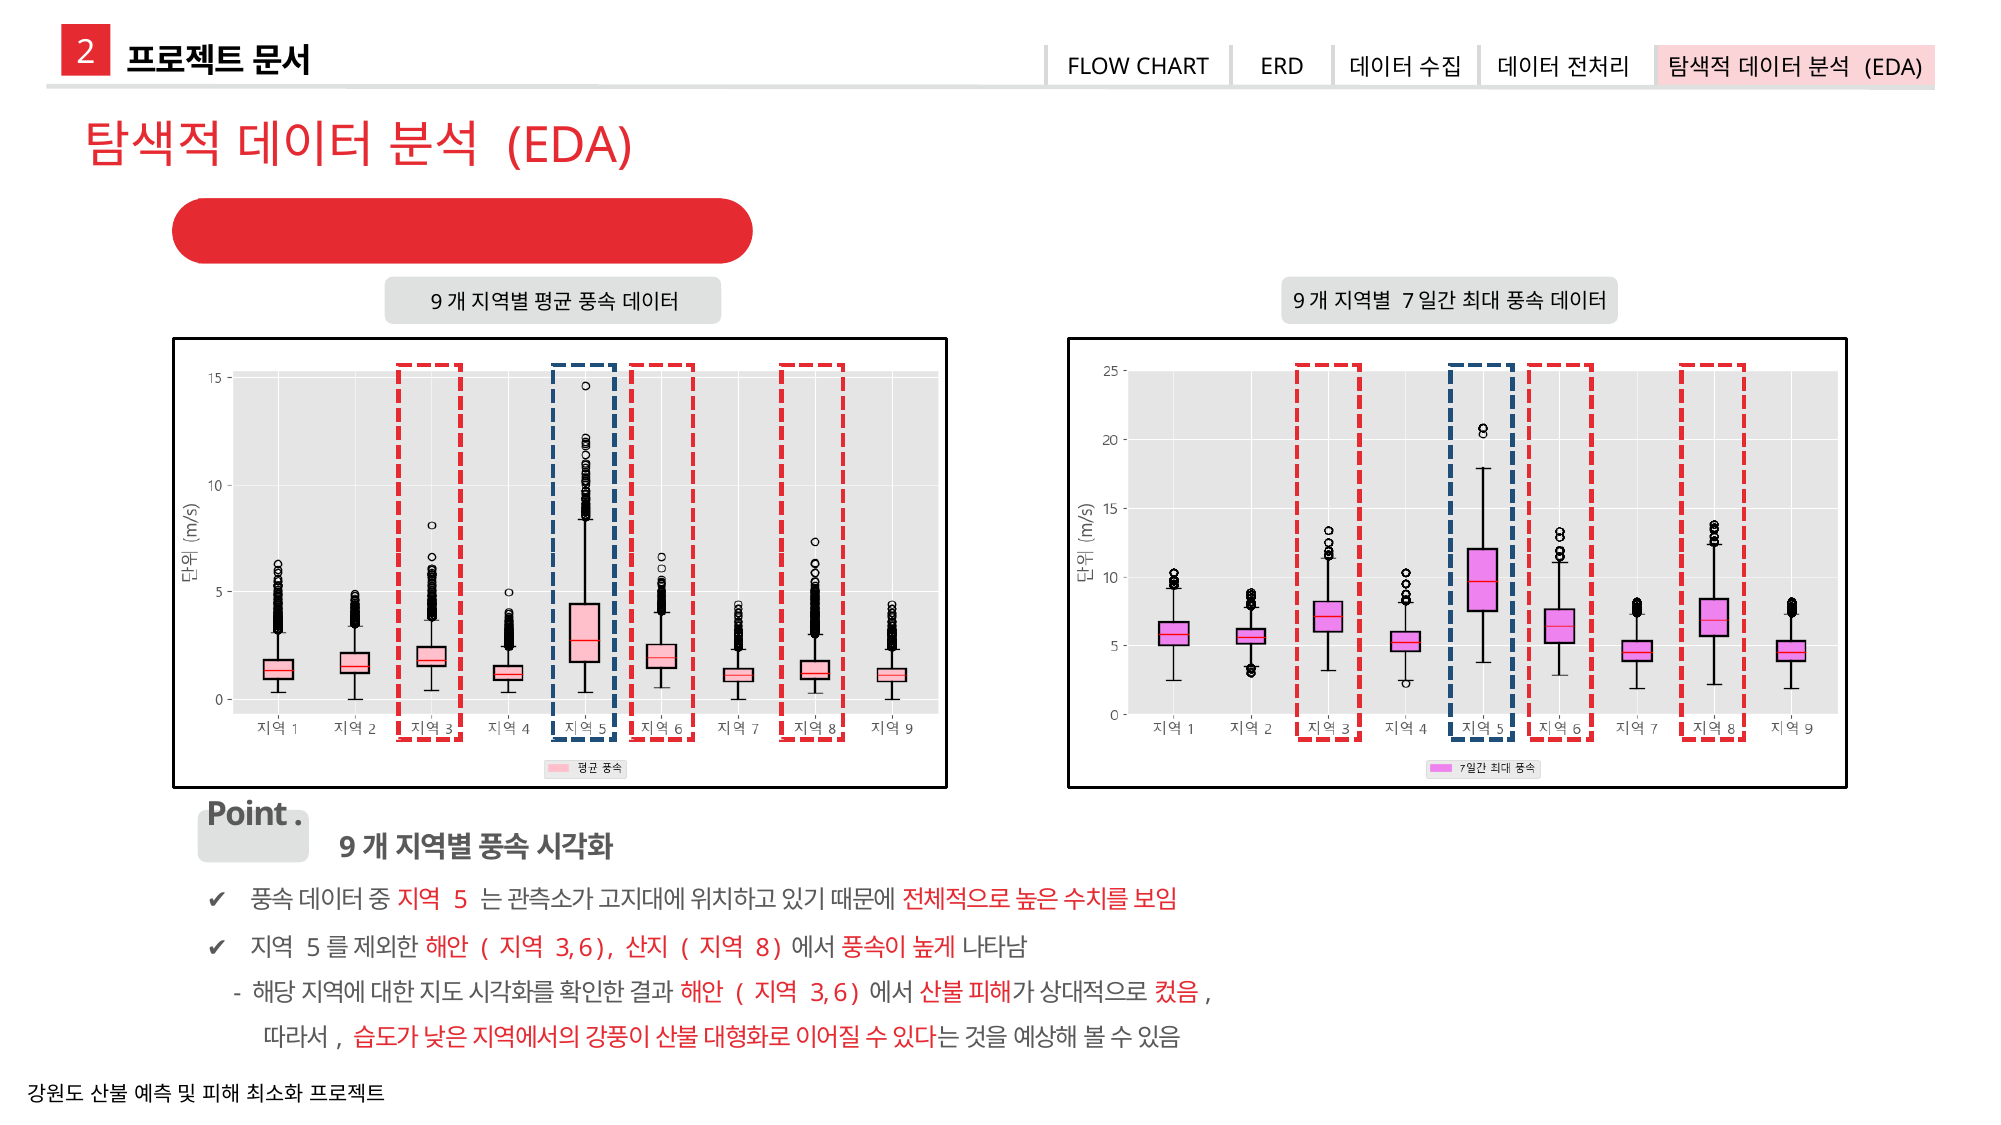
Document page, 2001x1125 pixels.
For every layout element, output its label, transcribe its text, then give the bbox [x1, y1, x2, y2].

table_header 데이터 전처리 [1481, 45, 1654, 84]
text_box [172, 198, 753, 264]
text_box 탐색적 데이터 분석 (EDA) [85, 112, 673, 173]
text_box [1281, 276, 1618, 324]
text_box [174, 339, 946, 786]
table_header FLOW CHART [1048, 45, 1229, 84]
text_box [197, 804, 1282, 1055]
table_header 데이터 수집 [1335, 45, 1477, 84]
table_header 탐색적 데이터 분석 (EDA) [1658, 45, 1935, 85]
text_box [1069, 339, 1846, 786]
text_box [384, 276, 722, 324]
text_box 강원도 산불 예측 및 피해 최소화 프로젝트 [27, 1081, 386, 1107]
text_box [61, 24, 314, 79]
table_header ERD [1233, 45, 1331, 84]
